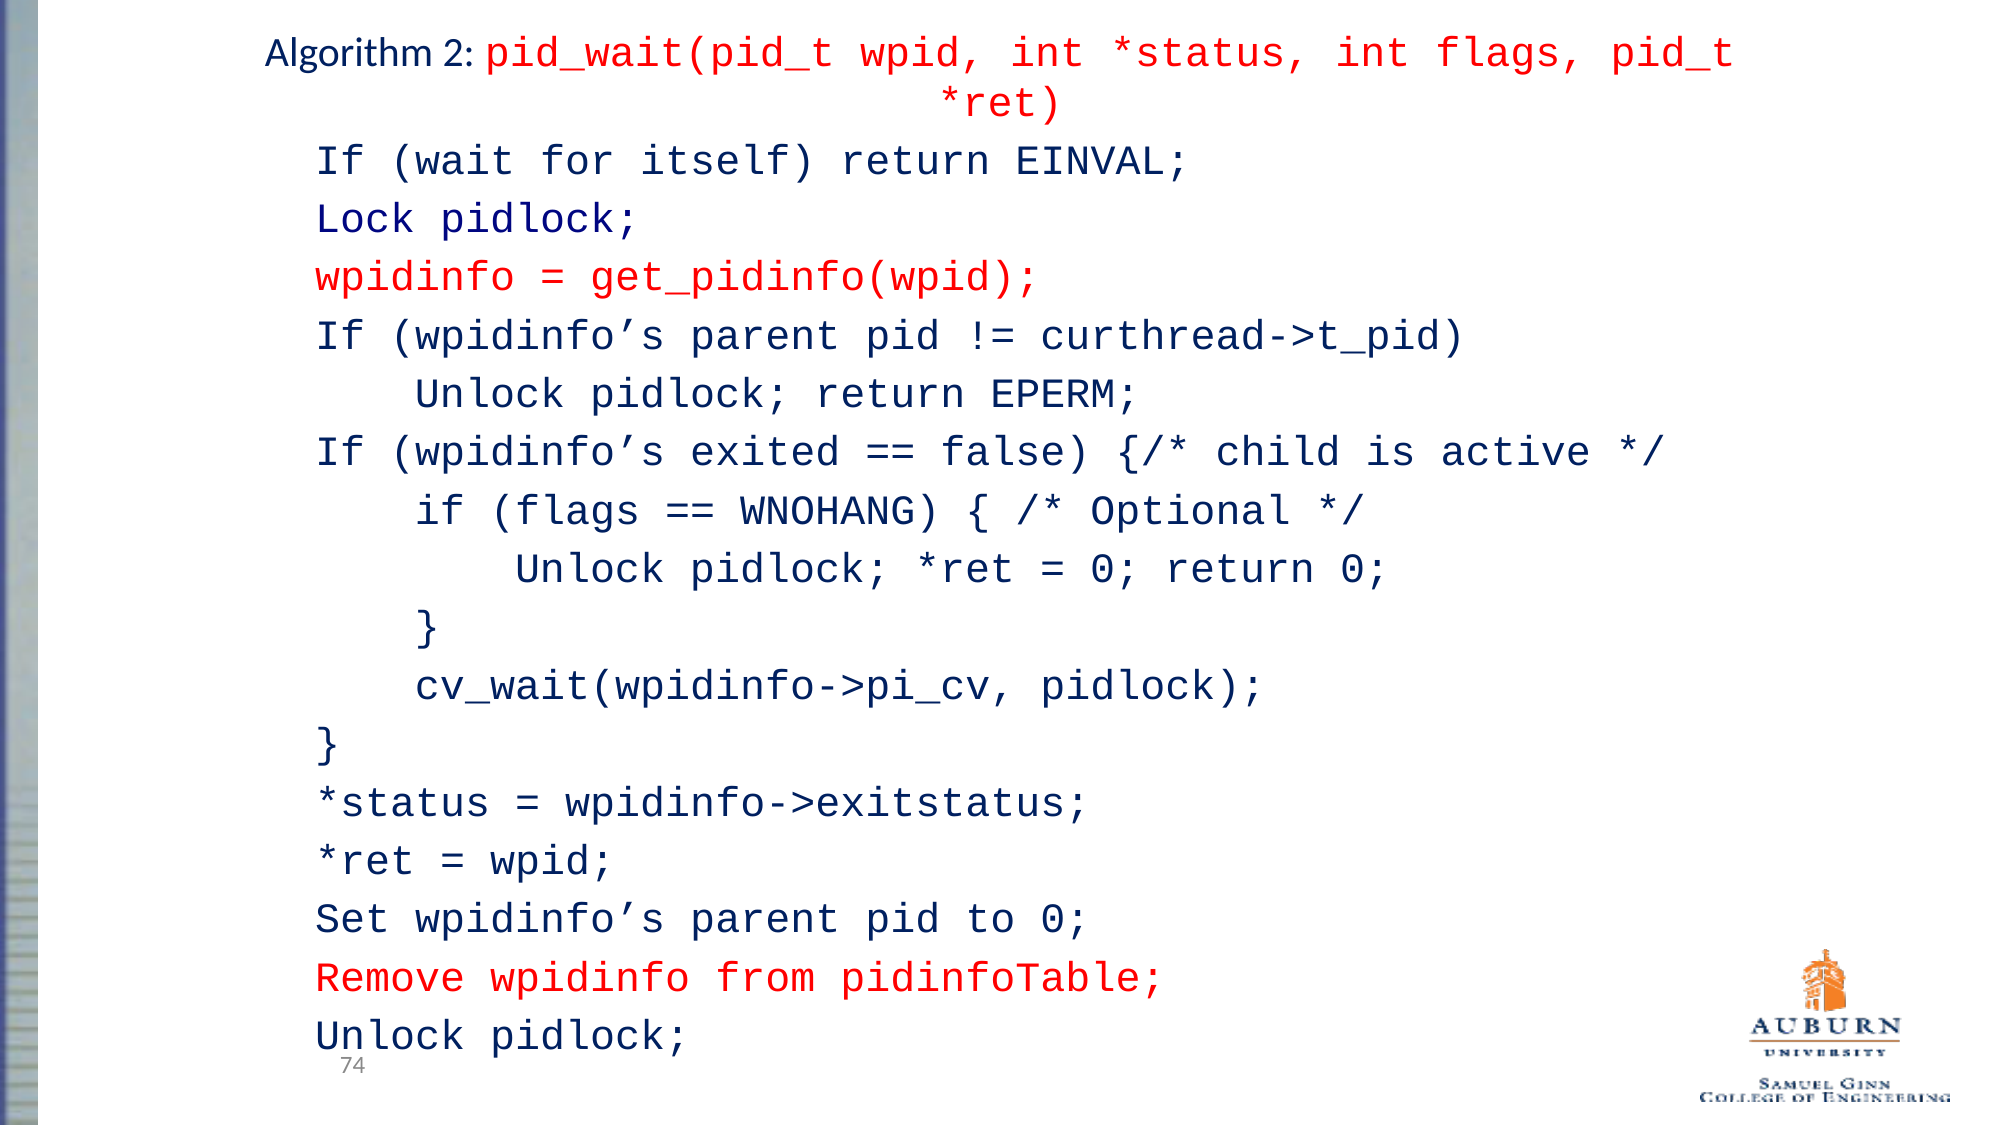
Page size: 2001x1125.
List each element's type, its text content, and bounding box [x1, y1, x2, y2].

title Algorithm 2: pid_wait(pid_t wpid, int *status, int flags, pid_t *ret) [249, 24, 1750, 125]
text_box If (wait for itself) return EINVAL; Lock pidlock; wpidinfo = get_pidinfo(wpid); If (wpidinfo’s parent pid != curthread->t_pid) Unlock pidlock; return EPERM; If (wpidinfo’s exited == false) {/* child is active */ if (flags == WNOHANG) { /* Optional */ Unlock pidlock; *ret = 0; return 0; } cv_wait(wpidinfo->pi_cv, pidlock); } *status = wpidinfo->exitstatus; *ret = wpid; Set wpidinfo’s parent pid to 0; Remove wpidinfo from pidinfoTable; Unlock pidlock; [299, 124, 1725, 1100]
picture [0, 0, 38, 1125]
slide_number 74 [324, 1024, 675, 1103]
picture [1700, 949, 1950, 1102]
